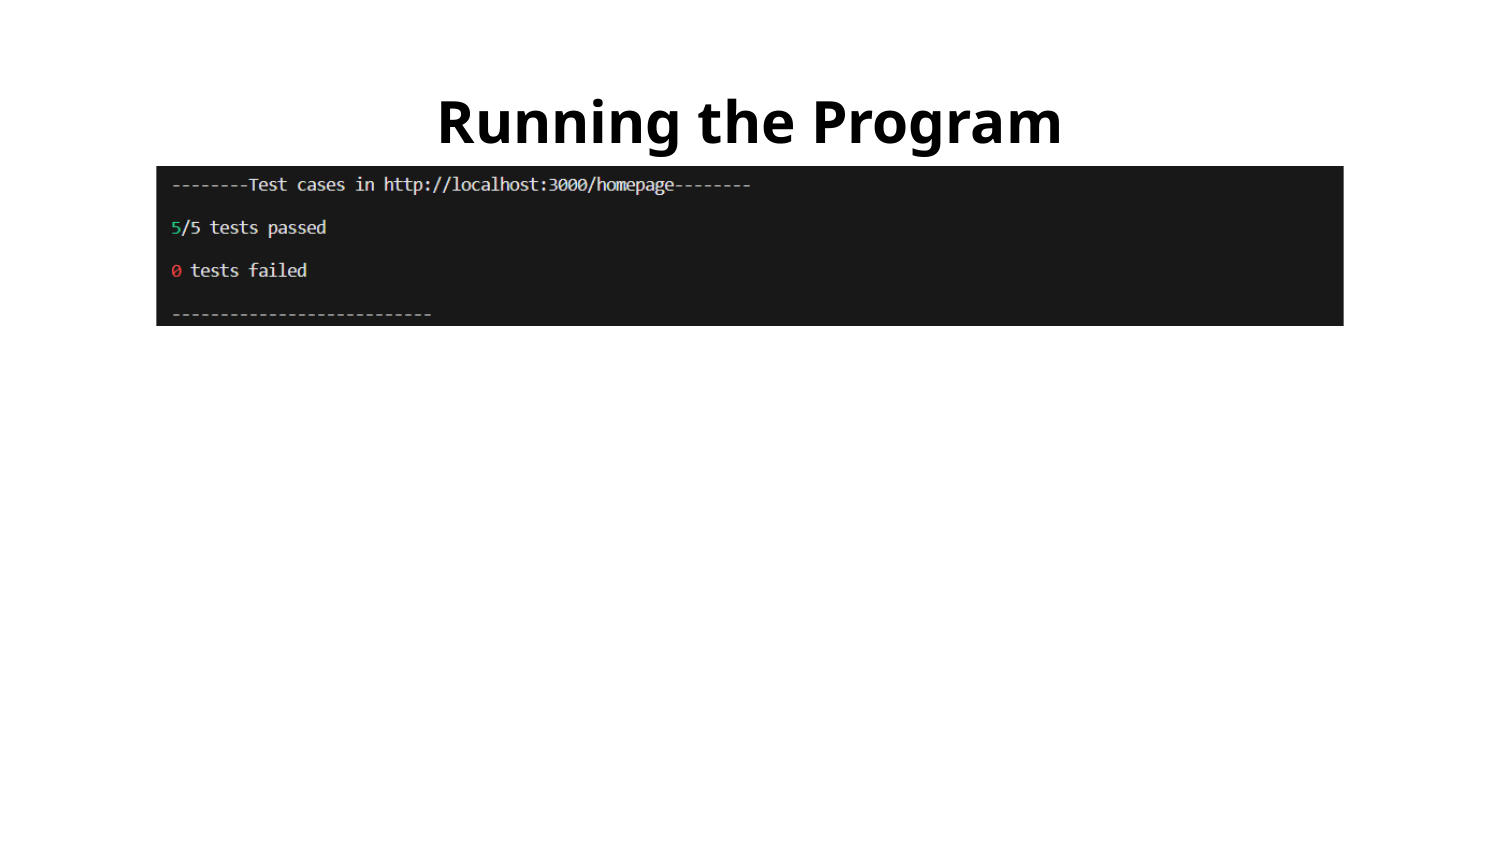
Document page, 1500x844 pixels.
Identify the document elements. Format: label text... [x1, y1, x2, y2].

title Running the Program [51, 72, 1449, 167]
picture [156, 166, 1344, 326]
